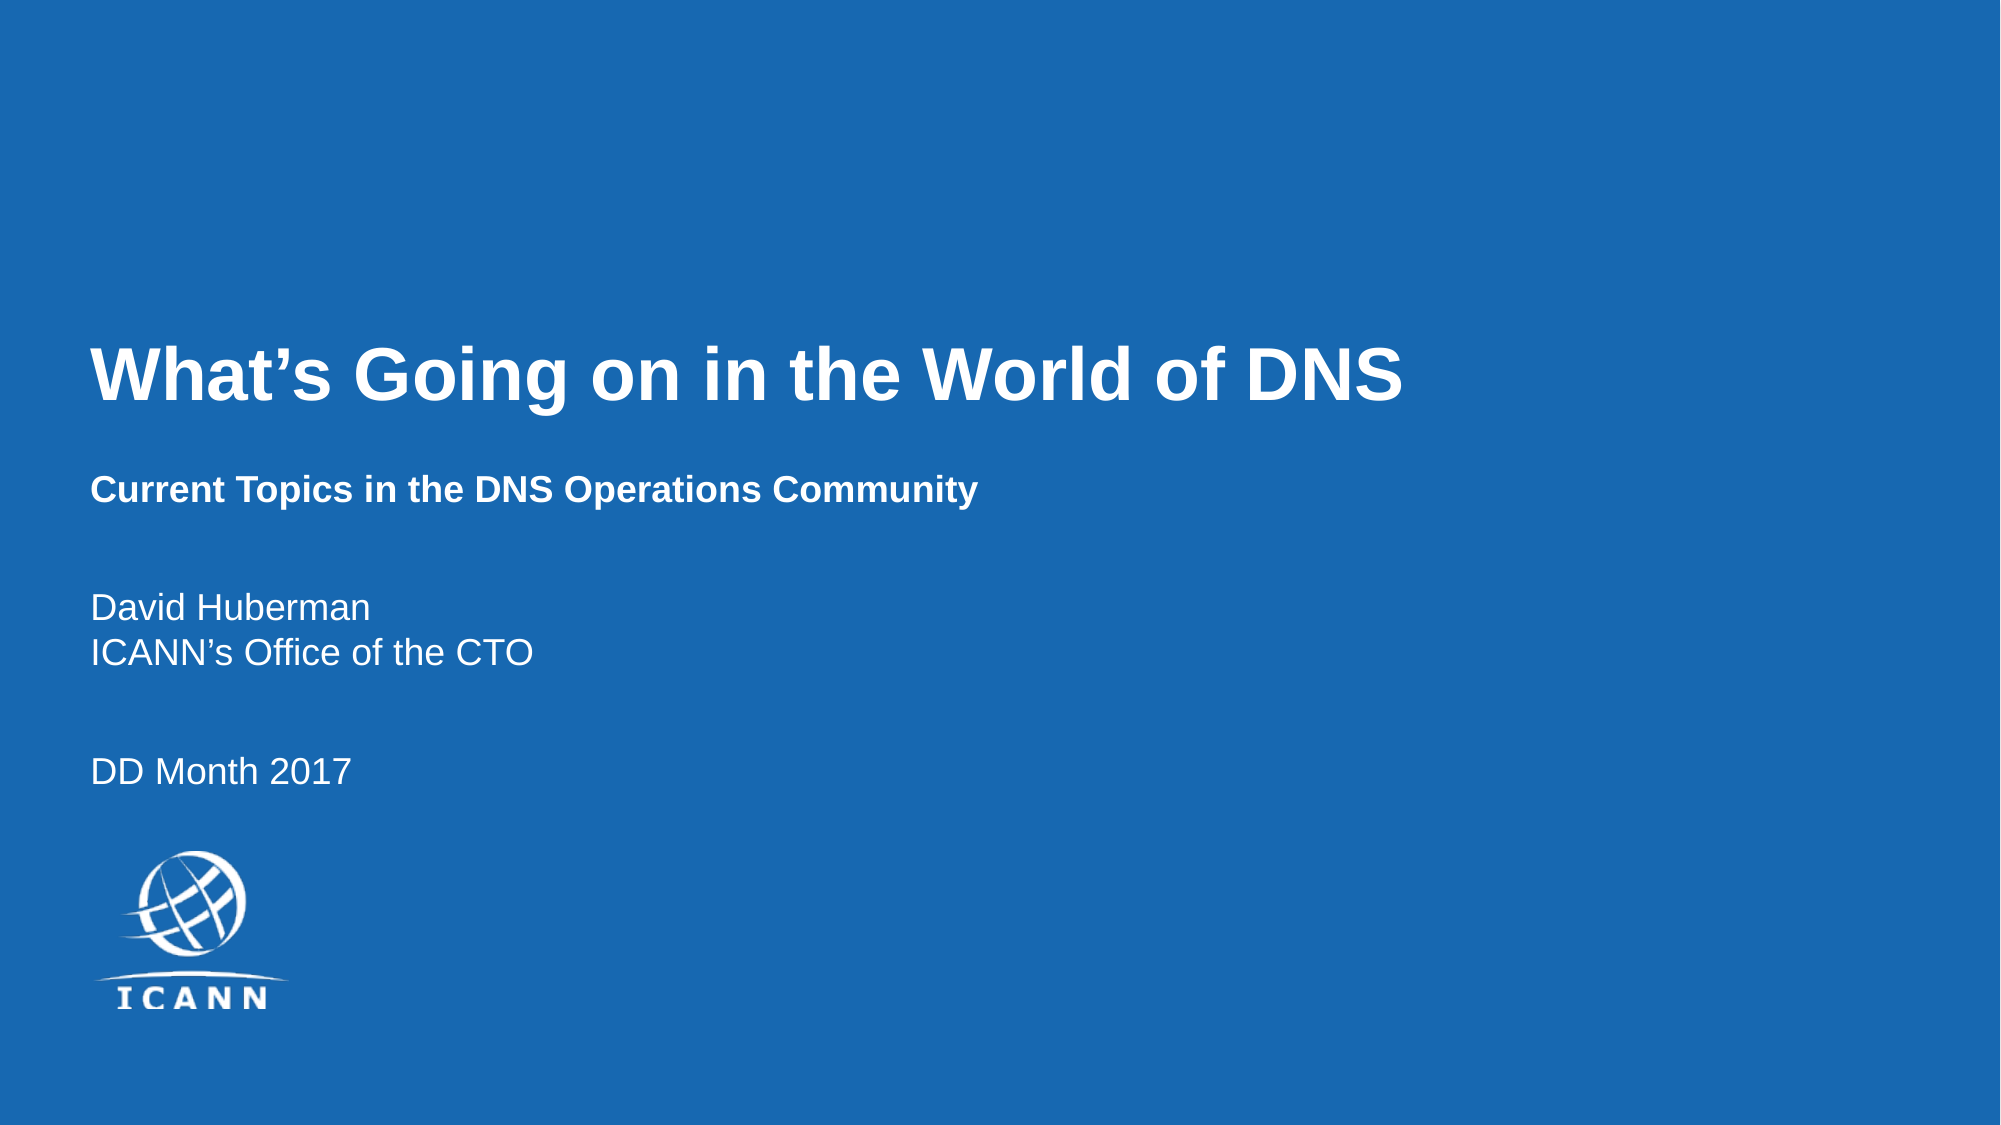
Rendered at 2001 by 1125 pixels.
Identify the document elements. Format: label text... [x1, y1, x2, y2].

list Current Topics in the DNS Operations Community [90, 465, 1863, 583]
list DD Month 2017 [90, 746, 1863, 814]
list David Huberman ICANN’s Office of the CTO [90, 583, 1863, 701]
title What’s Going on in the World of DNS [90, 0, 1863, 416]
